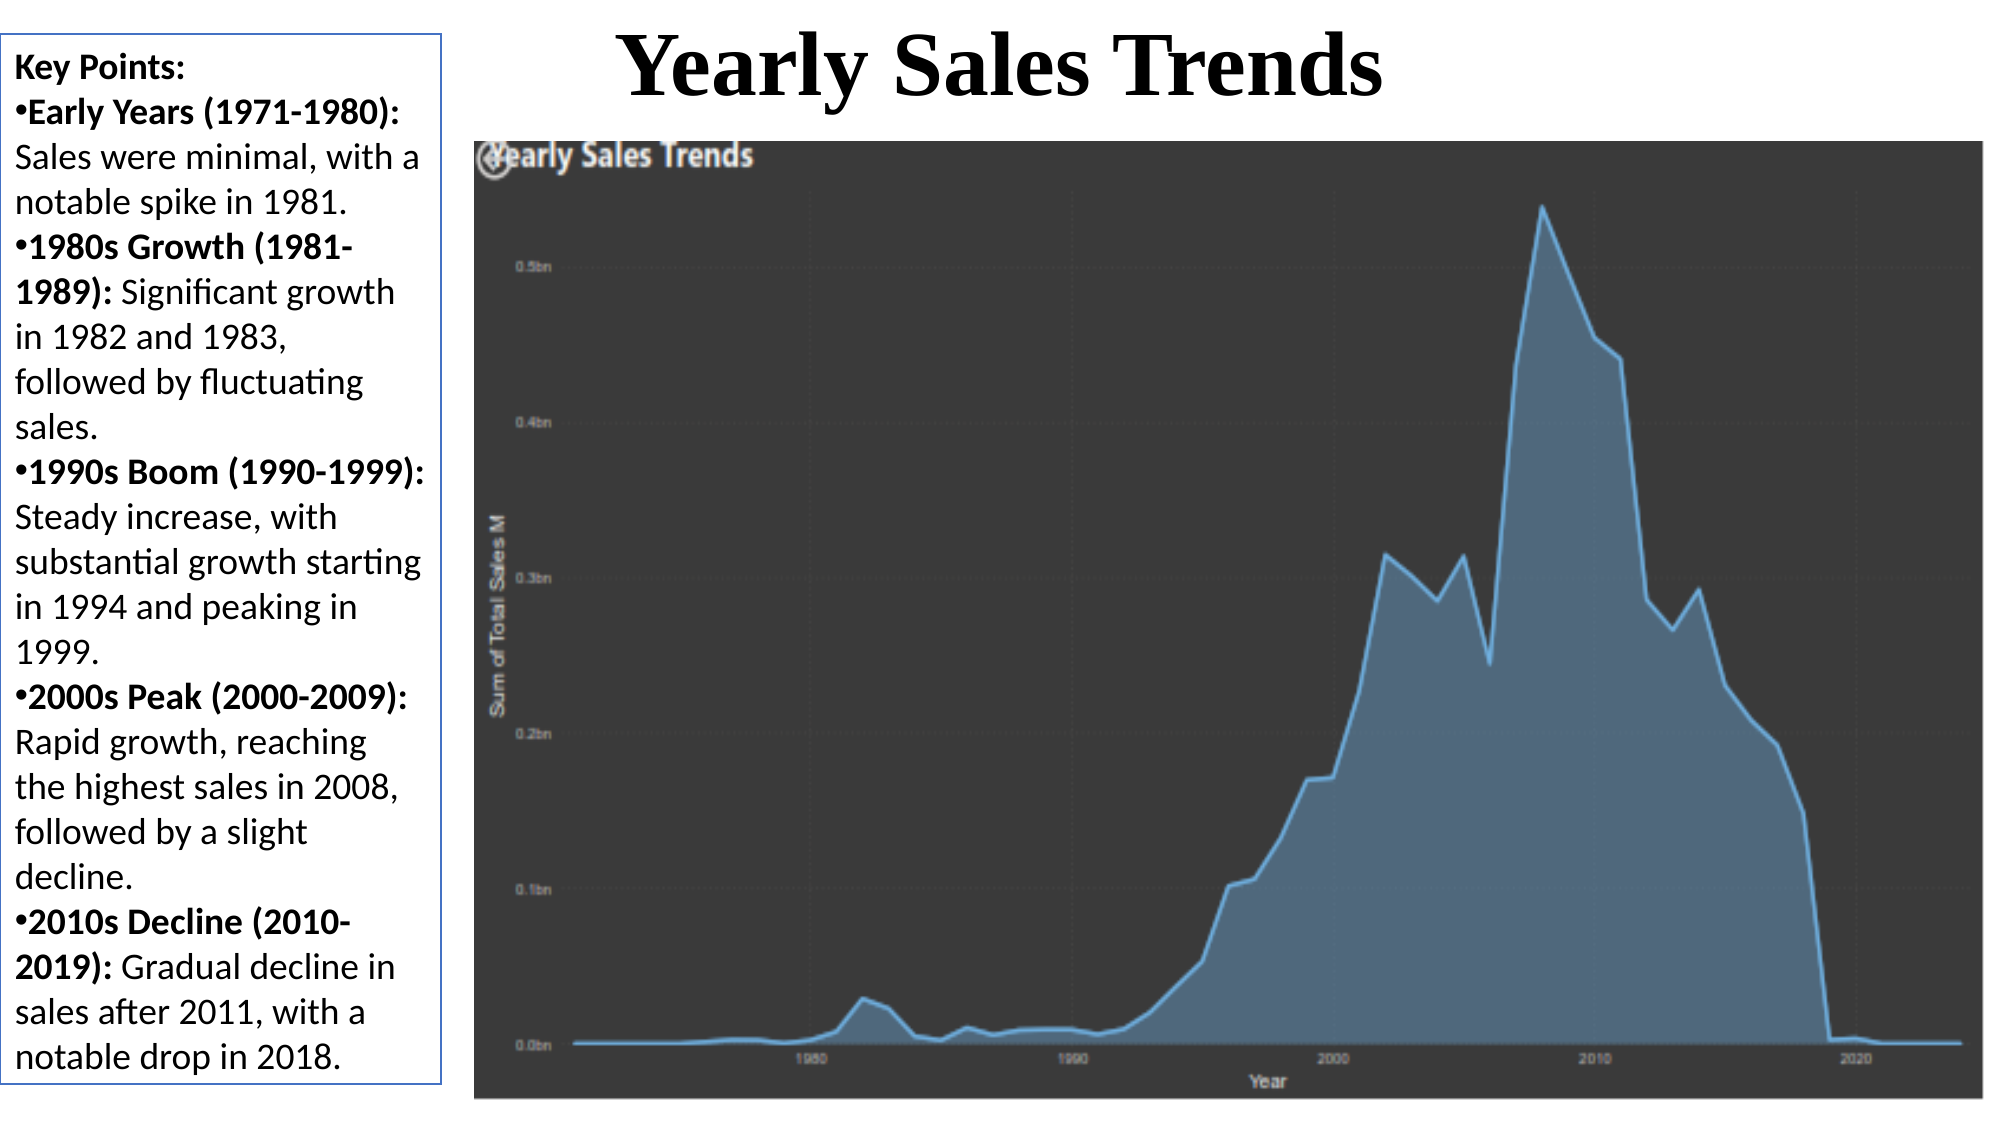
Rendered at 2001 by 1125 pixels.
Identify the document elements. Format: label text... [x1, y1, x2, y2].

title Yearly Sales Trends [137, 0, 1863, 132]
picture [474, 141, 2000, 1105]
text_box Key Points: Early Years (1971-1980): Sales were minimal, with a notable spike in 1981. 1980s Growth (1981-1989): Significant growth in 1982 and 1983, followed by fluctuating sales. 1990s Boom (1990-1999): Steady increase, with substantial growth starting in 1994 and peaking in 1999. 2000s Peak (2000-2009): Rapid growth, reaching the highest sales in 2008, followed by a slight decline. 2010s Decline (2010-2019): Gradual decline in sales after 2011, with a notable drop in 2018. [0, 33, 442, 1085]
